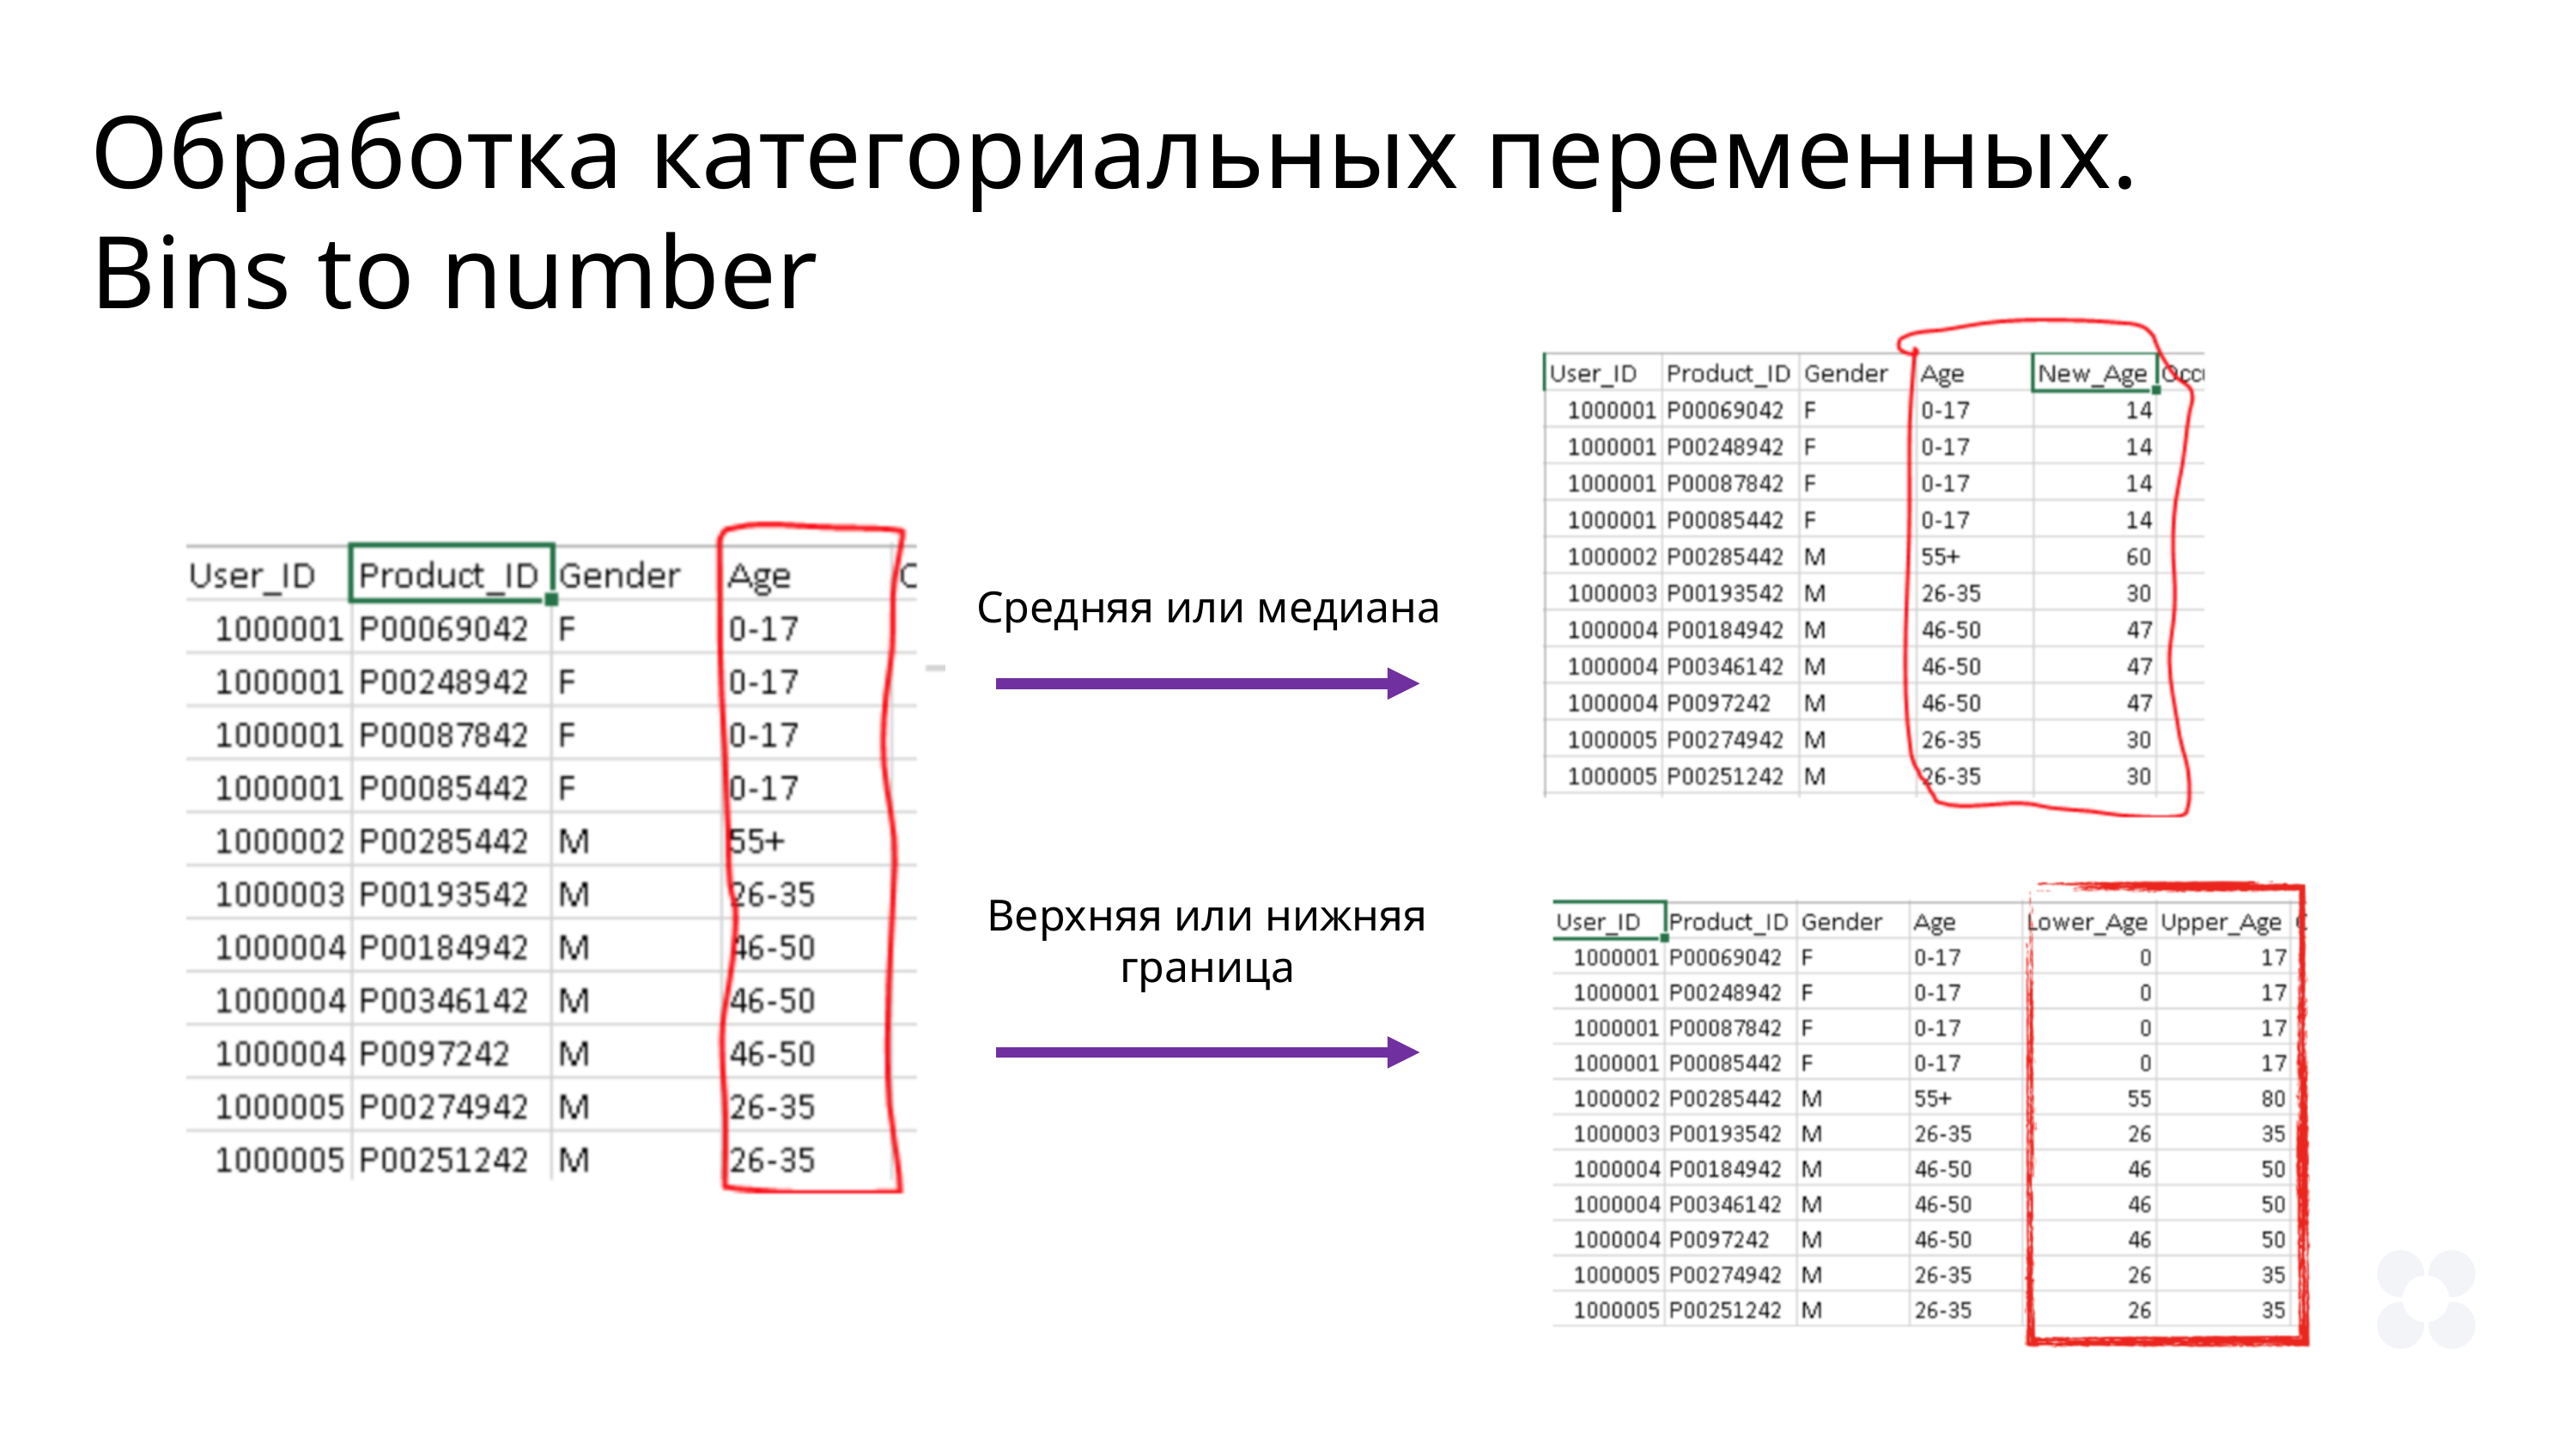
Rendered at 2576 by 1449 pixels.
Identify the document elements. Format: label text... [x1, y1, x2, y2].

text_box Верхняя или нижняя граница [974, 882, 1441, 997]
picture [1515, 847, 2349, 1374]
text_box Средняя или медиана [963, 573, 1455, 638]
text_box Обработка категориальных переменных. Bins to number [77, 75, 2232, 330]
picture [1469, 304, 2250, 840]
picture [127, 446, 945, 1232]
